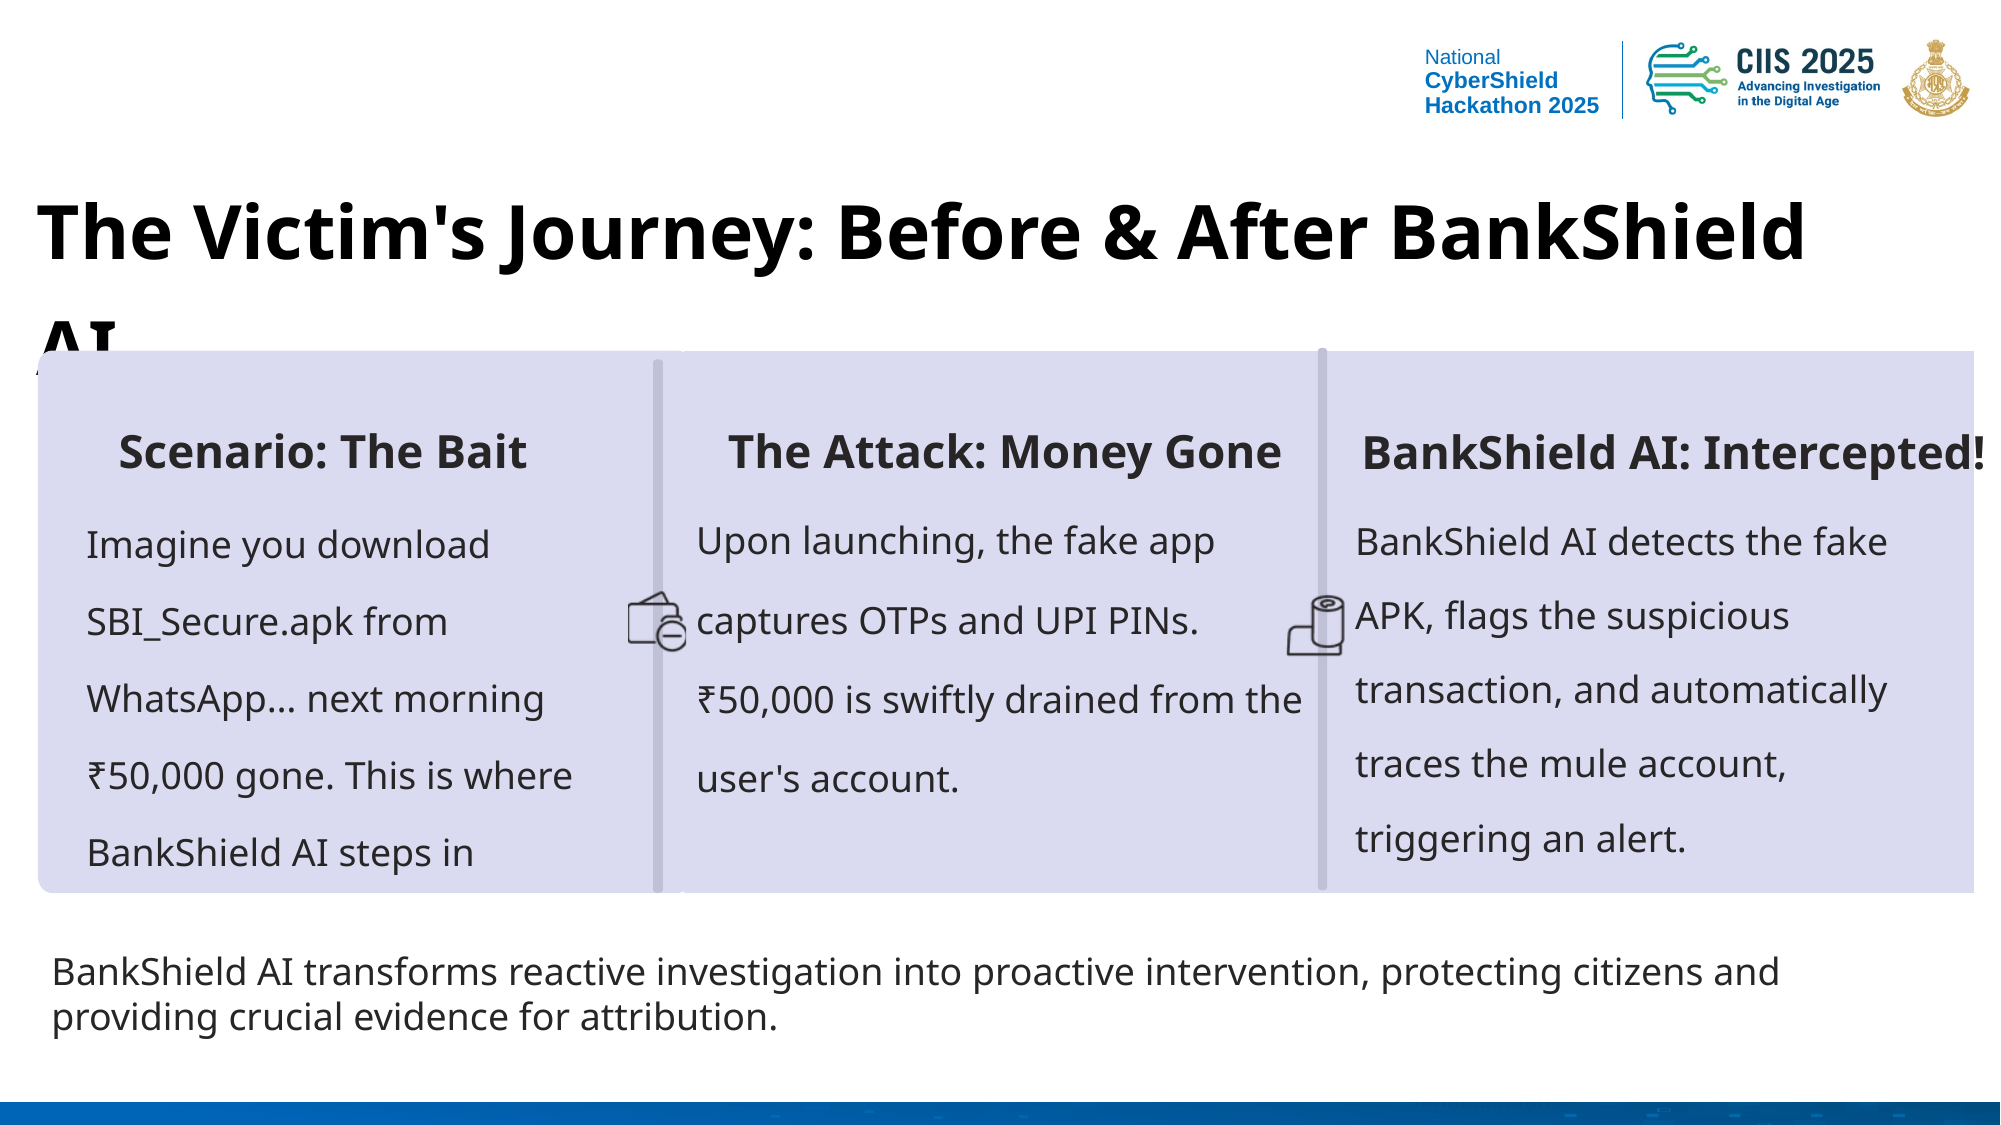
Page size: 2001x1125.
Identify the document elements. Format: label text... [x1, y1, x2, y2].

text_box BankShield AI: Intercepted! [1974, 407, 1992, 479]
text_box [1397, 350, 1974, 894]
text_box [653, 359, 663, 585]
picture [0, 1102, 2000, 1125]
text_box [653, 659, 663, 893]
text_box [1317, 662, 1328, 891]
picture [1634, 29, 1981, 124]
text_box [1286, 589, 1345, 662]
text_box The Victim's Journey: Before & After BankShield AI [36, 158, 1884, 391]
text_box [628, 585, 687, 659]
text_box BankShield AI transforms reactive investigation into proactive intervention, protecting citizens and providing crucial evidence for attribution. [36, 940, 1894, 1091]
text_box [37, 350, 683, 894]
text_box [683, 350, 1397, 894]
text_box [1317, 347, 1328, 589]
